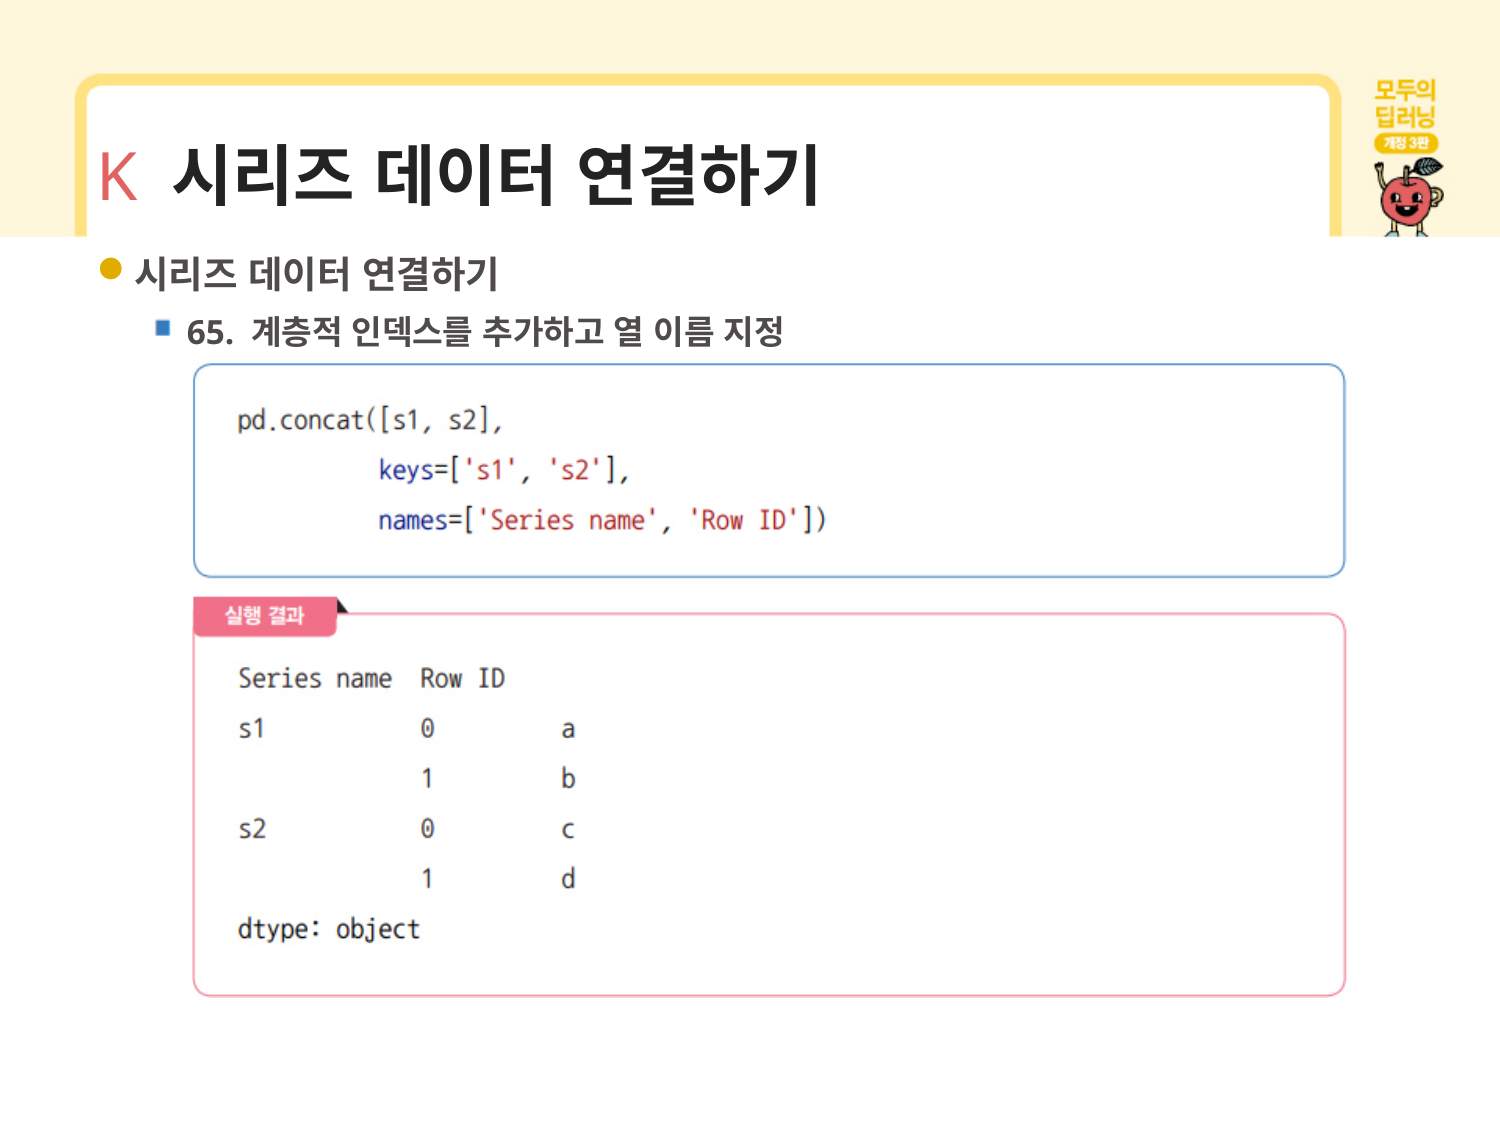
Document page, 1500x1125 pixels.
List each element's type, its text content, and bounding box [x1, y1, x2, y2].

list 시리즈 데이터 연결하기 65. 계층적 인덱스를 추가하고 열 이름 지정 [81, 239, 1412, 1054]
picture [0, 0, 1500, 1125]
title K 시리즈 데이터 연결하기 [81, 90, 1412, 222]
